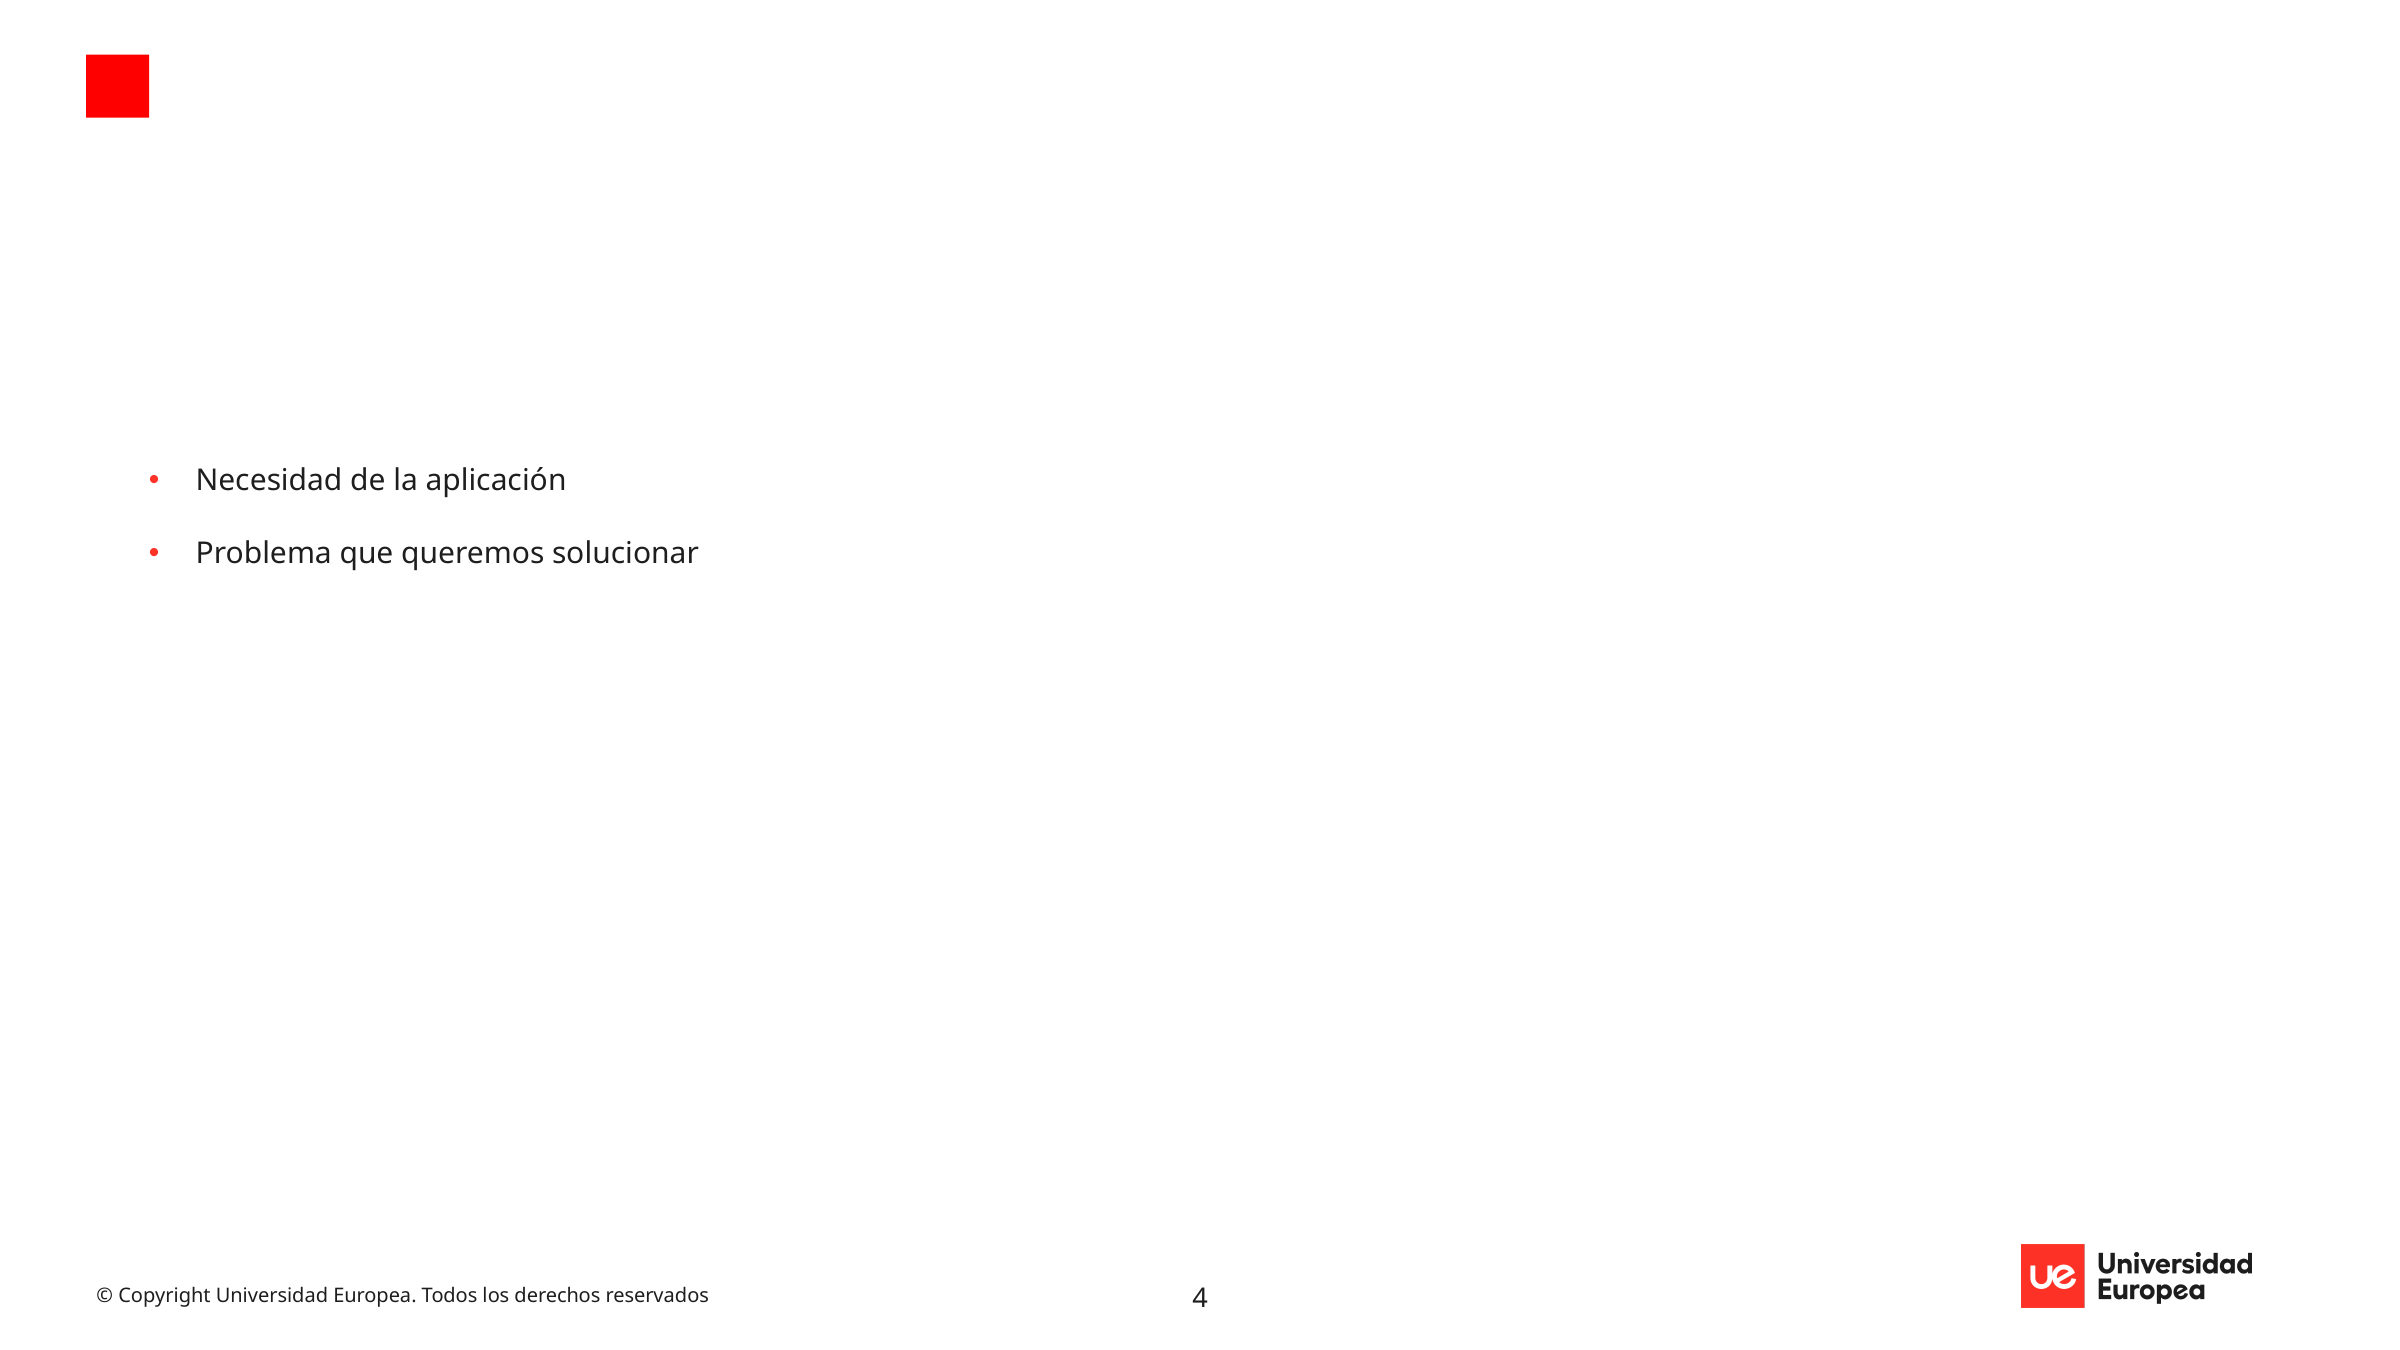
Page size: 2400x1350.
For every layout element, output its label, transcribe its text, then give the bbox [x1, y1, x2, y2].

slide_number 4 [1148, 1273, 1252, 1339]
list Necesidad de la aplicación Problema que queremos solucionar [148, 453, 1618, 1201]
picture [2021, 1244, 2252, 1308]
